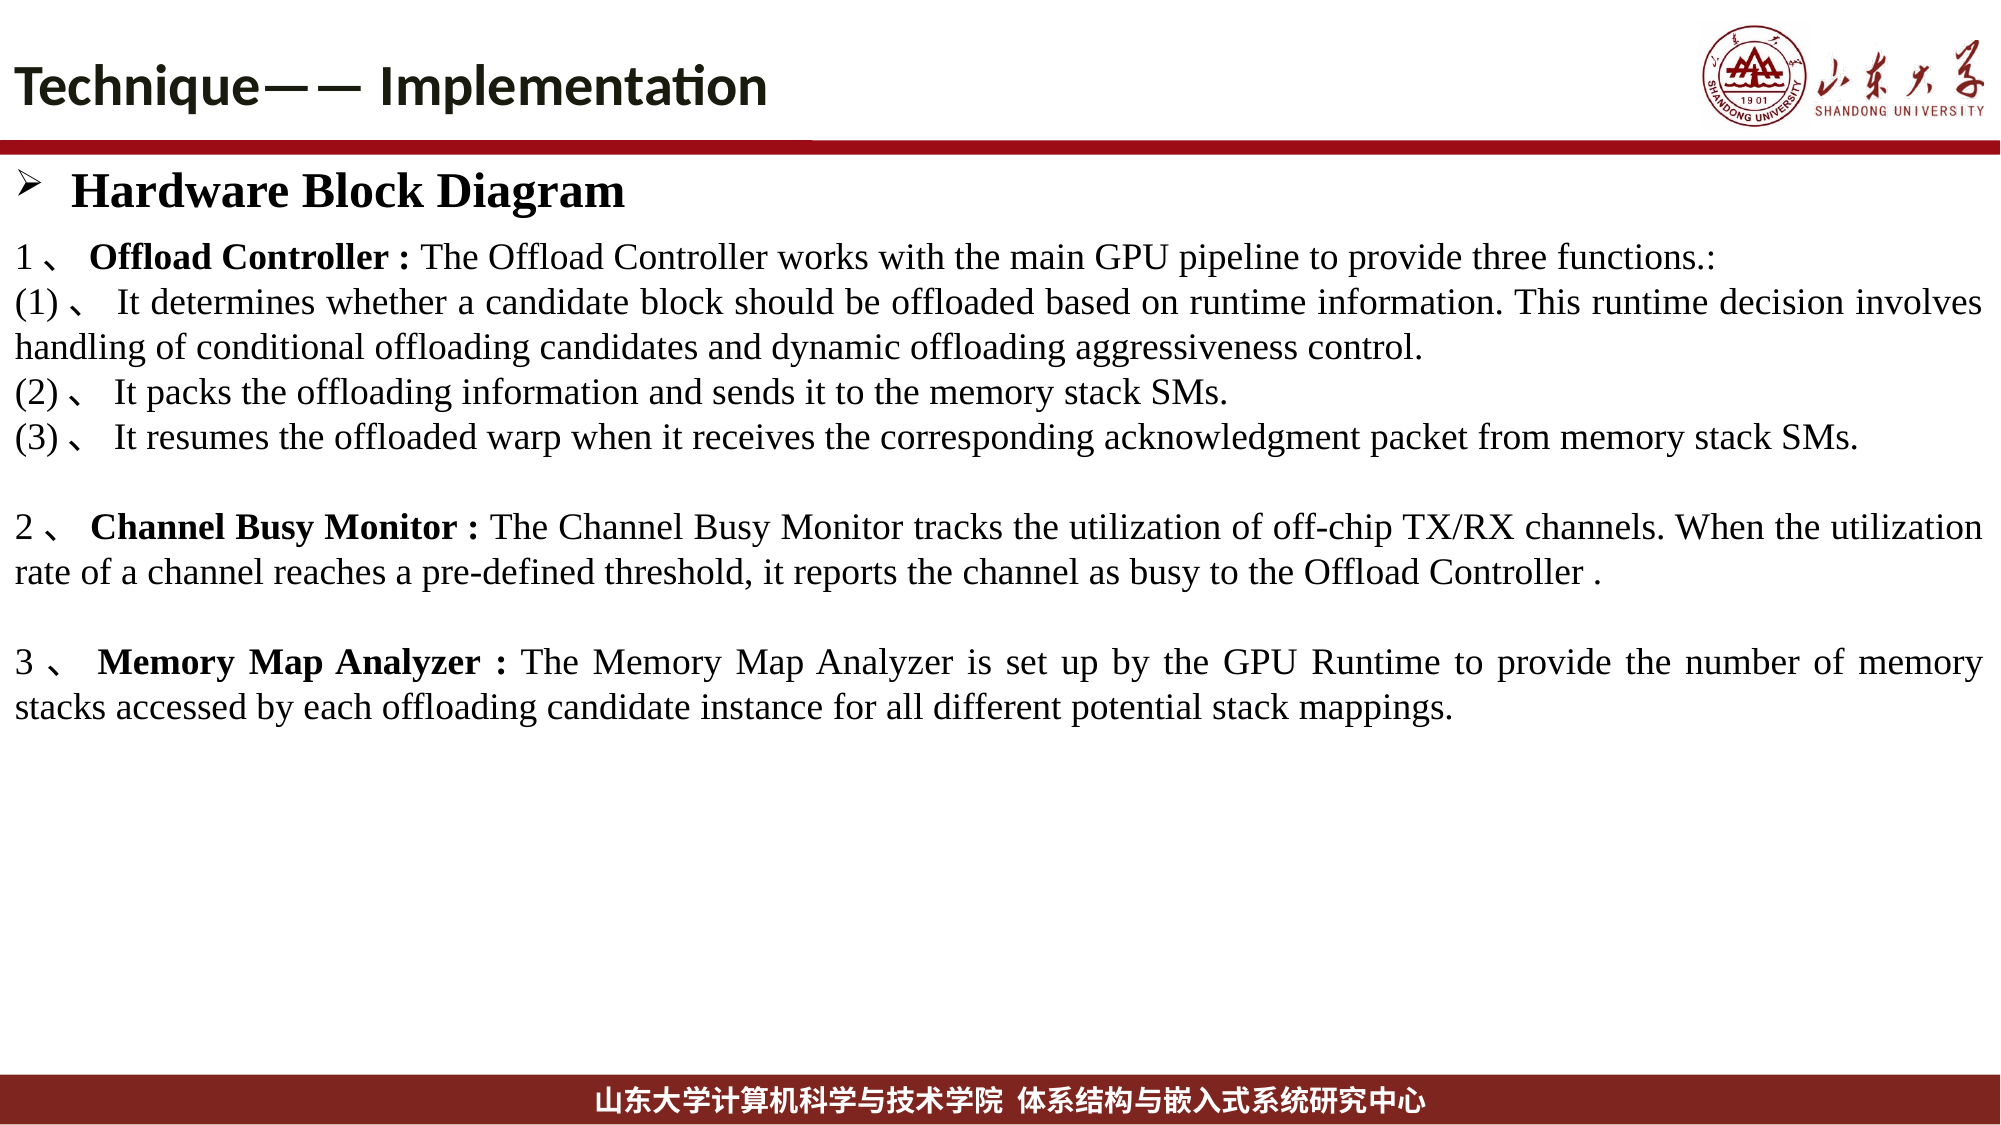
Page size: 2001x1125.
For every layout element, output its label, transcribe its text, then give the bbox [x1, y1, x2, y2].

text_box 1、Offload Controller : The Offload Controller works with the main GPU pipeline to provide three functions.: (1)、It determines whether a candidate block should be offloaded based on runtime information. This runtime decision involves handling of conditional offloading candidates and dynamic offloading aggressiveness control. (2)、It packs the offloading information and sends it to the memory stack SMs. (3)、It resumes the offloaded warp when it receives the corresponding acknowledgment packet from memory stack SMs. 2、Channel Busy Monitor : The Channel Busy Monitor tracks the utilization of off-chip TX/RX channels. When the utilization rate of a channel reaches a pre-defined threshold, it reports the channel as busy to the Offload Controller . 3、Memory Map Analyzer : The Memory Map Analyzer is set up by the GPU Runtime to provide the number of memory stacks accessed by each offloading candidate instance for all different potential stack mappings. [0, 224, 2000, 735]
text_box Hardware Block Diagram [0, 149, 1951, 224]
picture [1698, 21, 1985, 130]
title Technique—— Implementation [0, 48, 1575, 149]
